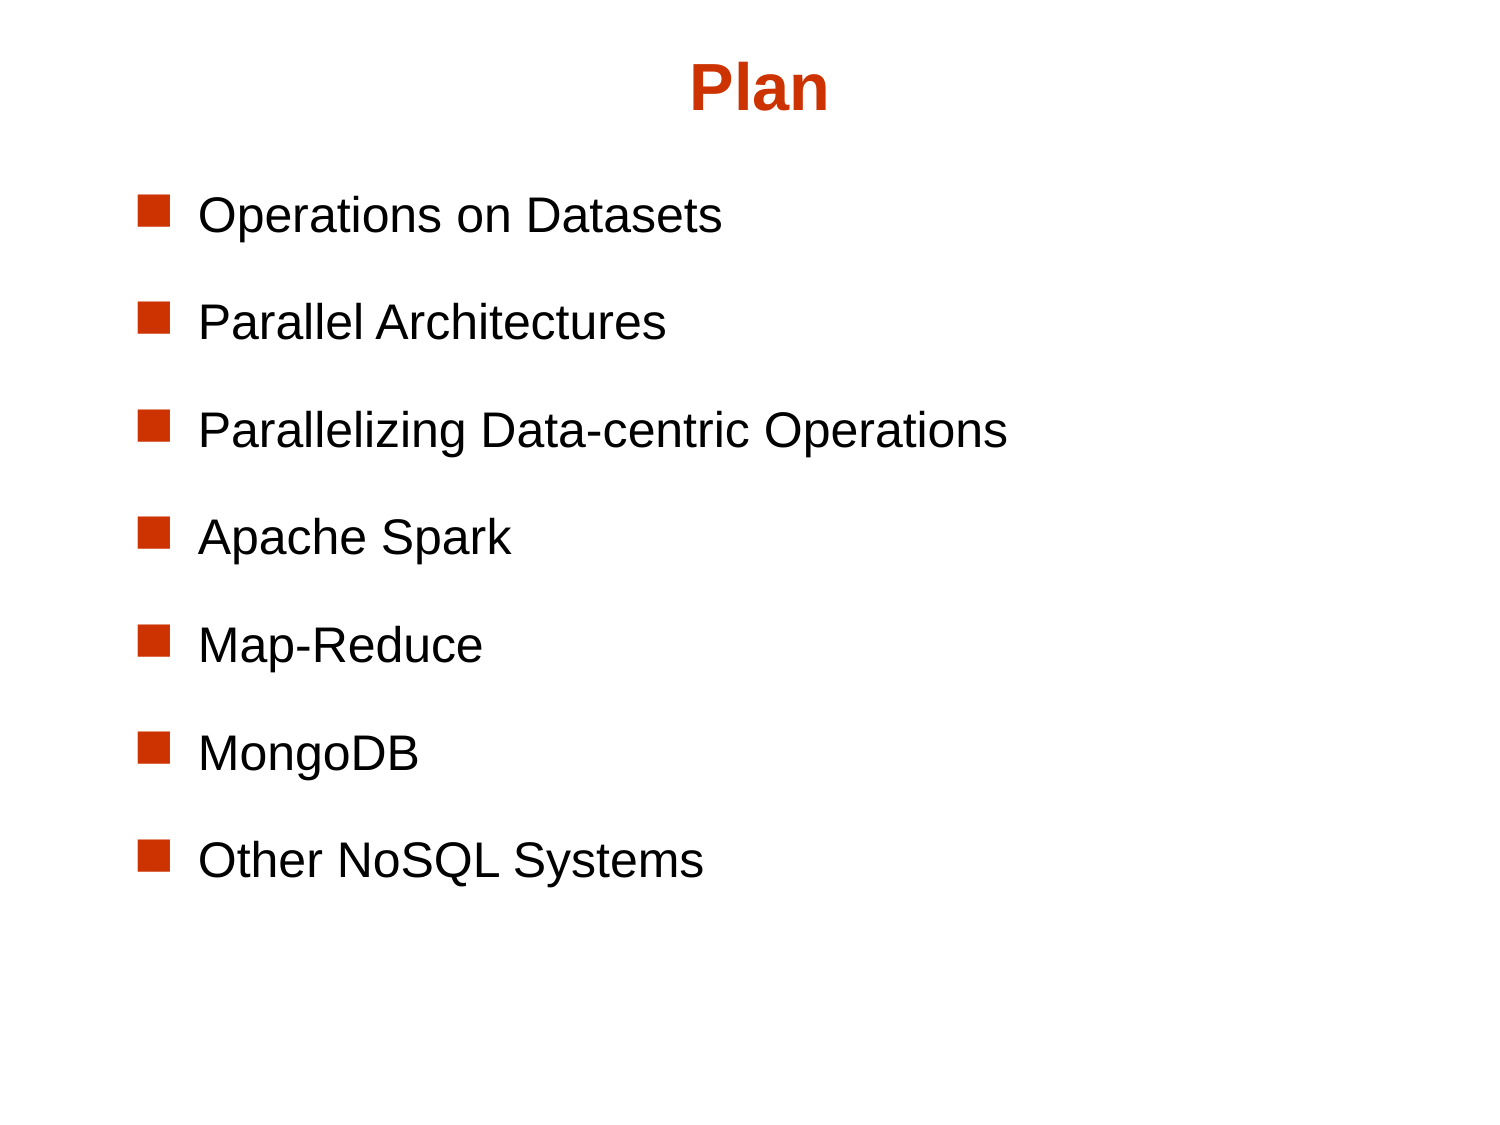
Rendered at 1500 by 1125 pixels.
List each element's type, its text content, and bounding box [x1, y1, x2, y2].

list Operations on Datasets Parallel Architectures Parallelizing Data-centric Operations Apache Spark Map-Reduce MongoDB Other NoSQL Systems [126, 145, 1374, 916]
title Plan [97, 30, 1423, 132]
